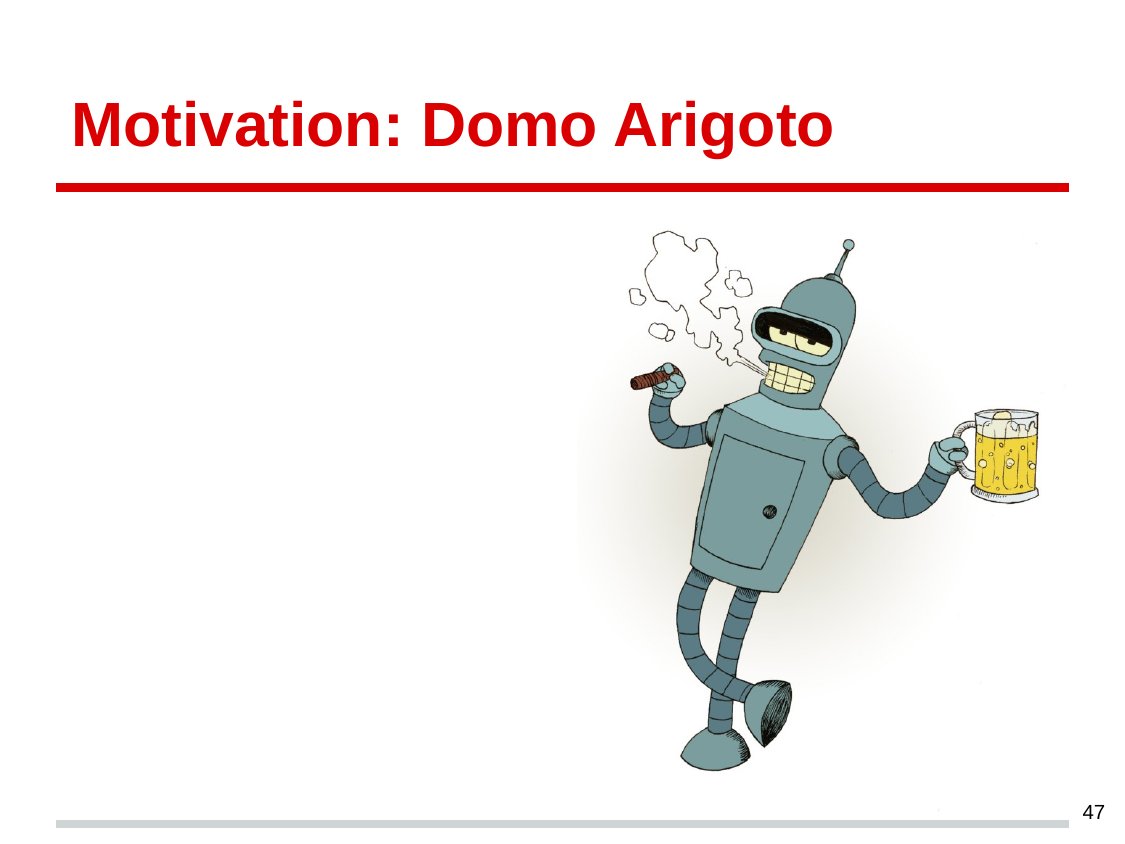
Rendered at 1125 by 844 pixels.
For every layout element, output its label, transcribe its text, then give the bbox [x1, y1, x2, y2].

picture [576, 197, 1069, 816]
slide_number 47 [1052, 779, 1121, 844]
title Motivation: Domo Arigoto [56, 33, 1069, 175]
